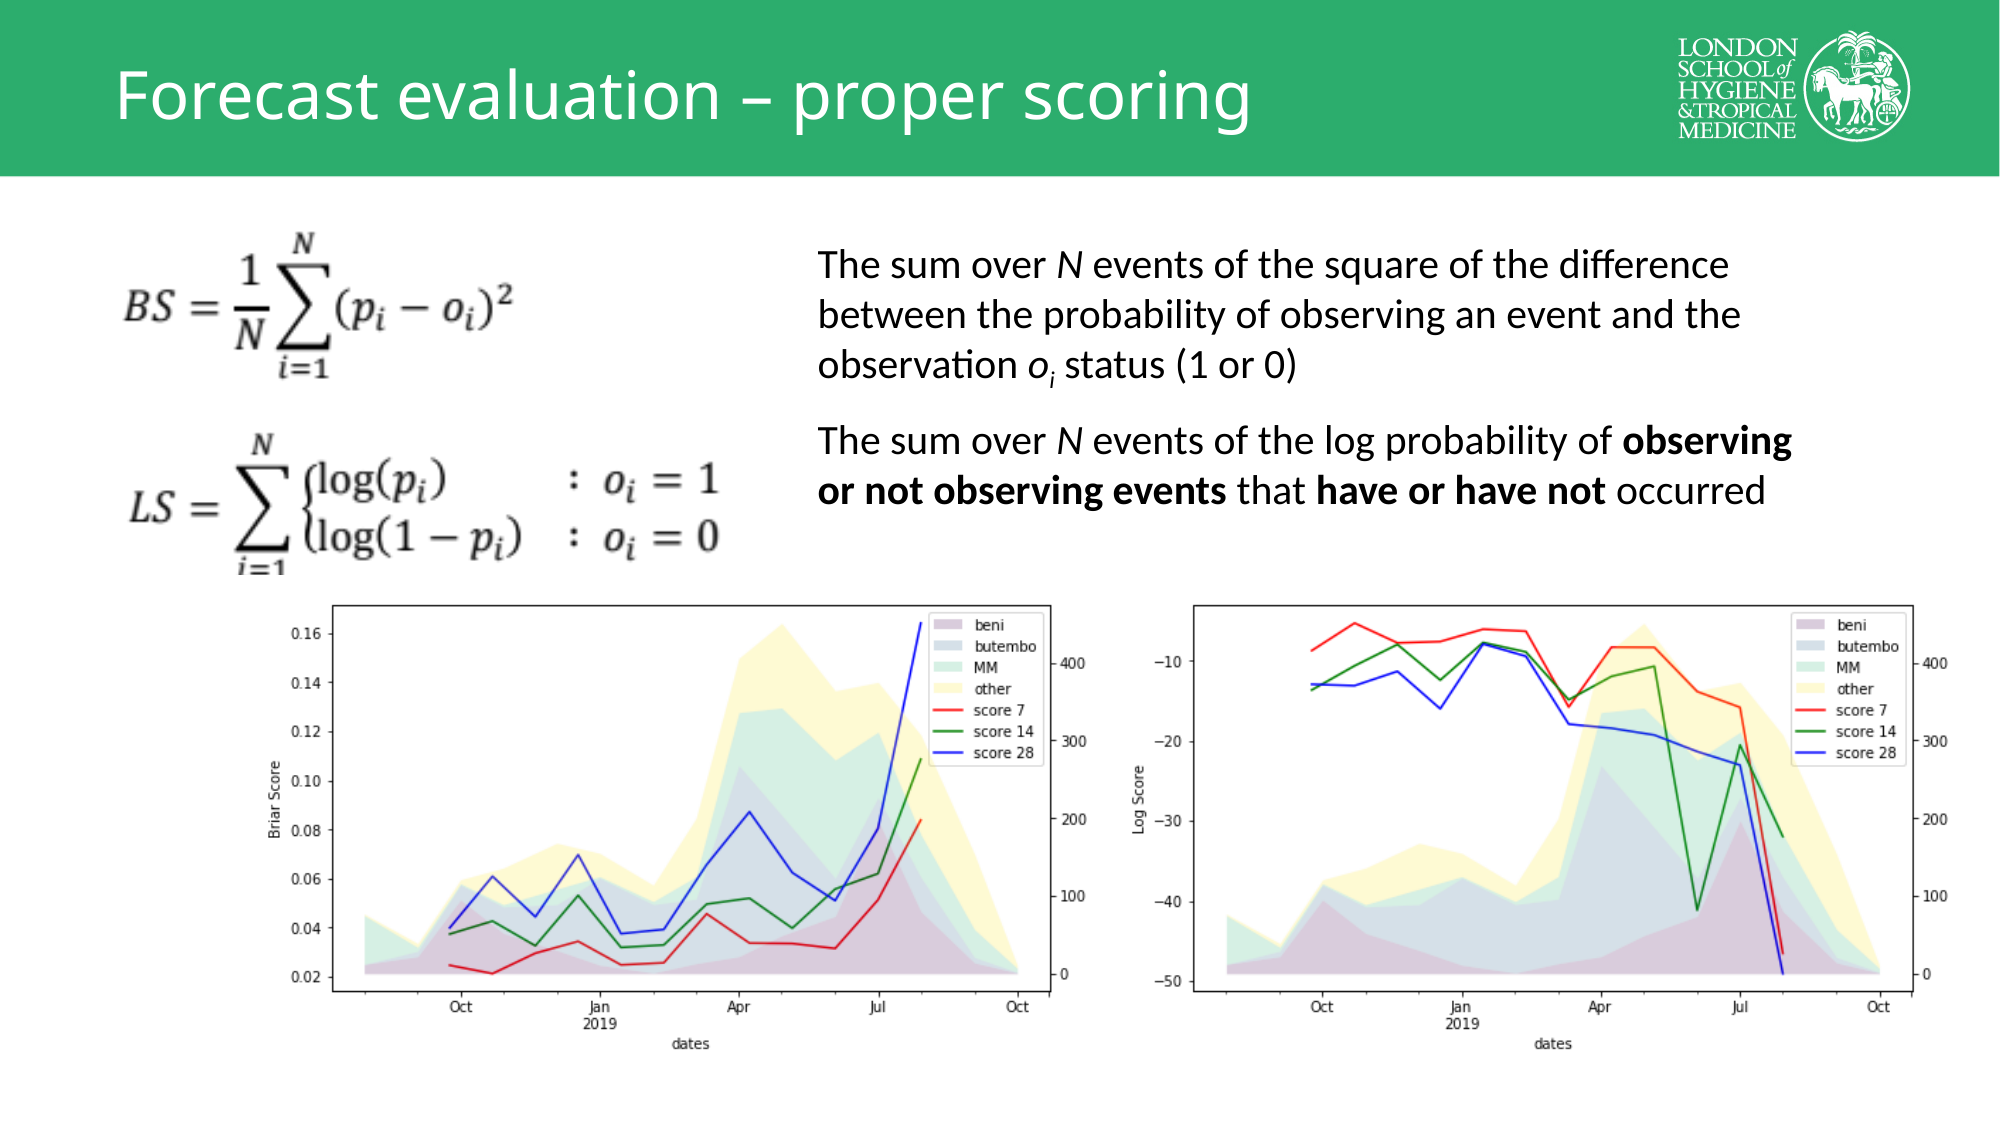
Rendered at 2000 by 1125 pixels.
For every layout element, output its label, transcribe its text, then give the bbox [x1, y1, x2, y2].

picture [0, 0, 2000, 1125]
text_box The sum over N events of the log probability of observing or not observing events that have or have not occurred [1078, 405, 1829, 521]
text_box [0, 228, 1074, 575]
title Forecast evaluation – proper scoring [99, 45, 1641, 148]
text_box The sum over N events of the square of the difference between the probability of observing an event and the observation oi status (1 or 0) [1074, 228, 1829, 401]
